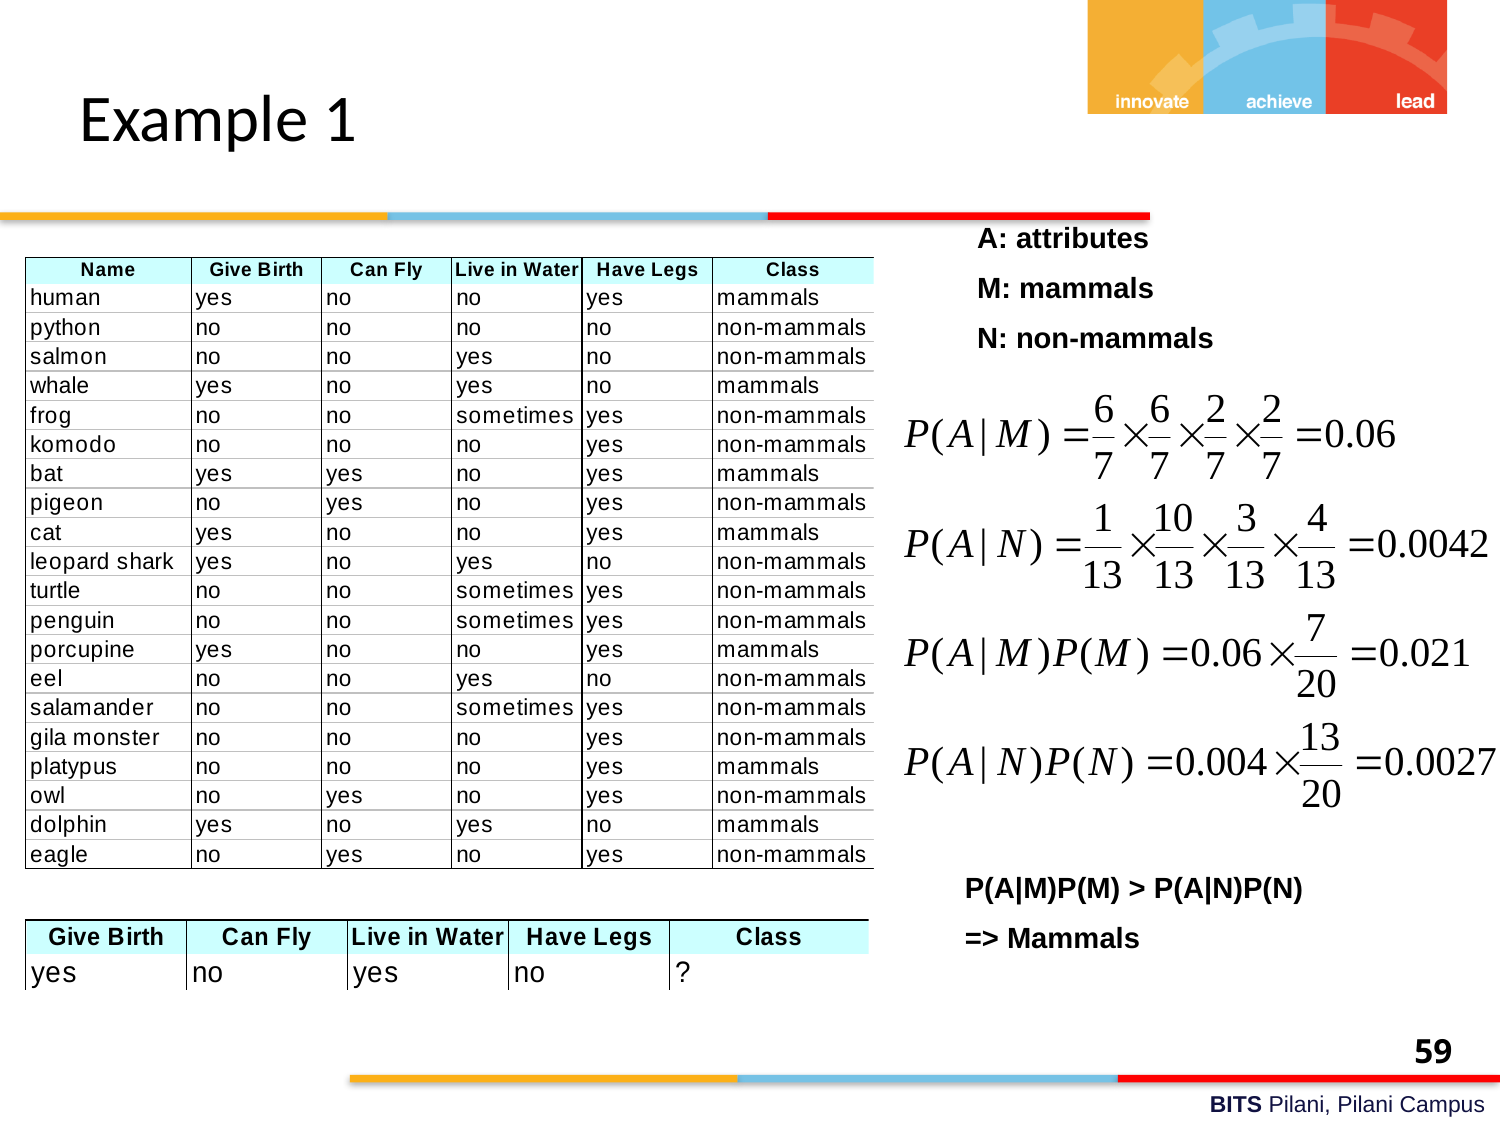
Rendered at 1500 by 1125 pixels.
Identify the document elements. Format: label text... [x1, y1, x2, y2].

text_box P(A|M)P(M) > P(A|N)P(N) => Mammals [949, 862, 1400, 962]
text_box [24, 919, 871, 992]
title Example 1 [64, 45, 1069, 185]
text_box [899, 387, 1500, 812]
slide_number 59 [1399, 1023, 1500, 1072]
text_box A: attributes M: mammals N: non-mammals [962, 212, 1413, 362]
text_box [24, 256, 876, 870]
picture [1087, 0, 1448, 114]
